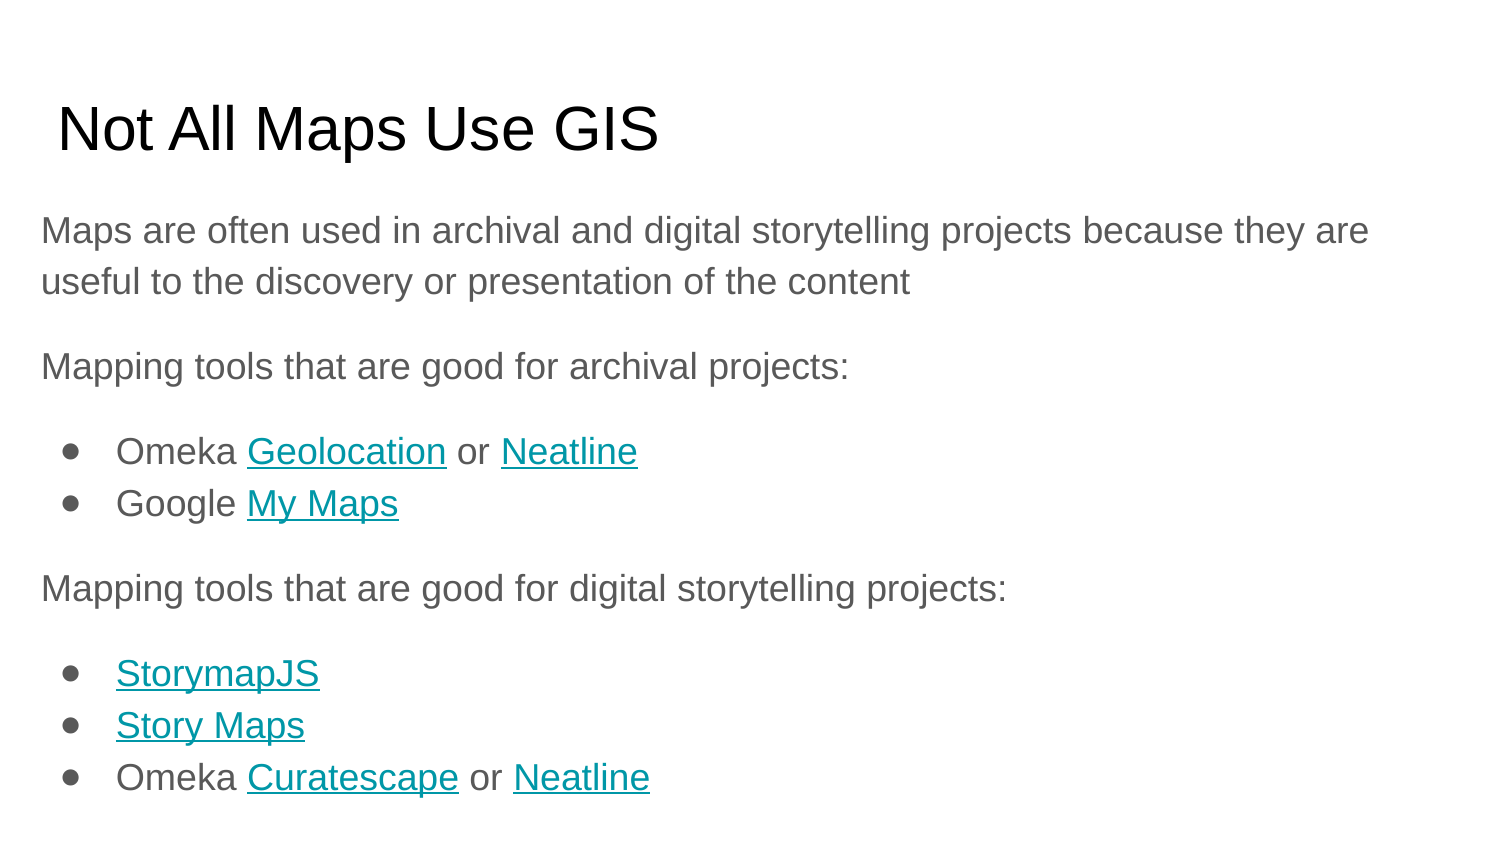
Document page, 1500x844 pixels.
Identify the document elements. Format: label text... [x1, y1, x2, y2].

title Not All Maps Use GIS [41, 72, 1449, 167]
text_box Maps are often used in archival and digital storytelling projects because they are useful to the discovery or presentation of the content Mapping tools that are good for archival projects: Omeka Geolocation or Neatline Google My Maps Mapping tools that are good for digital storytelling projects: StorymapJS Story Maps Omeka Curatescape or Neatline [25, 183, 1469, 822]
